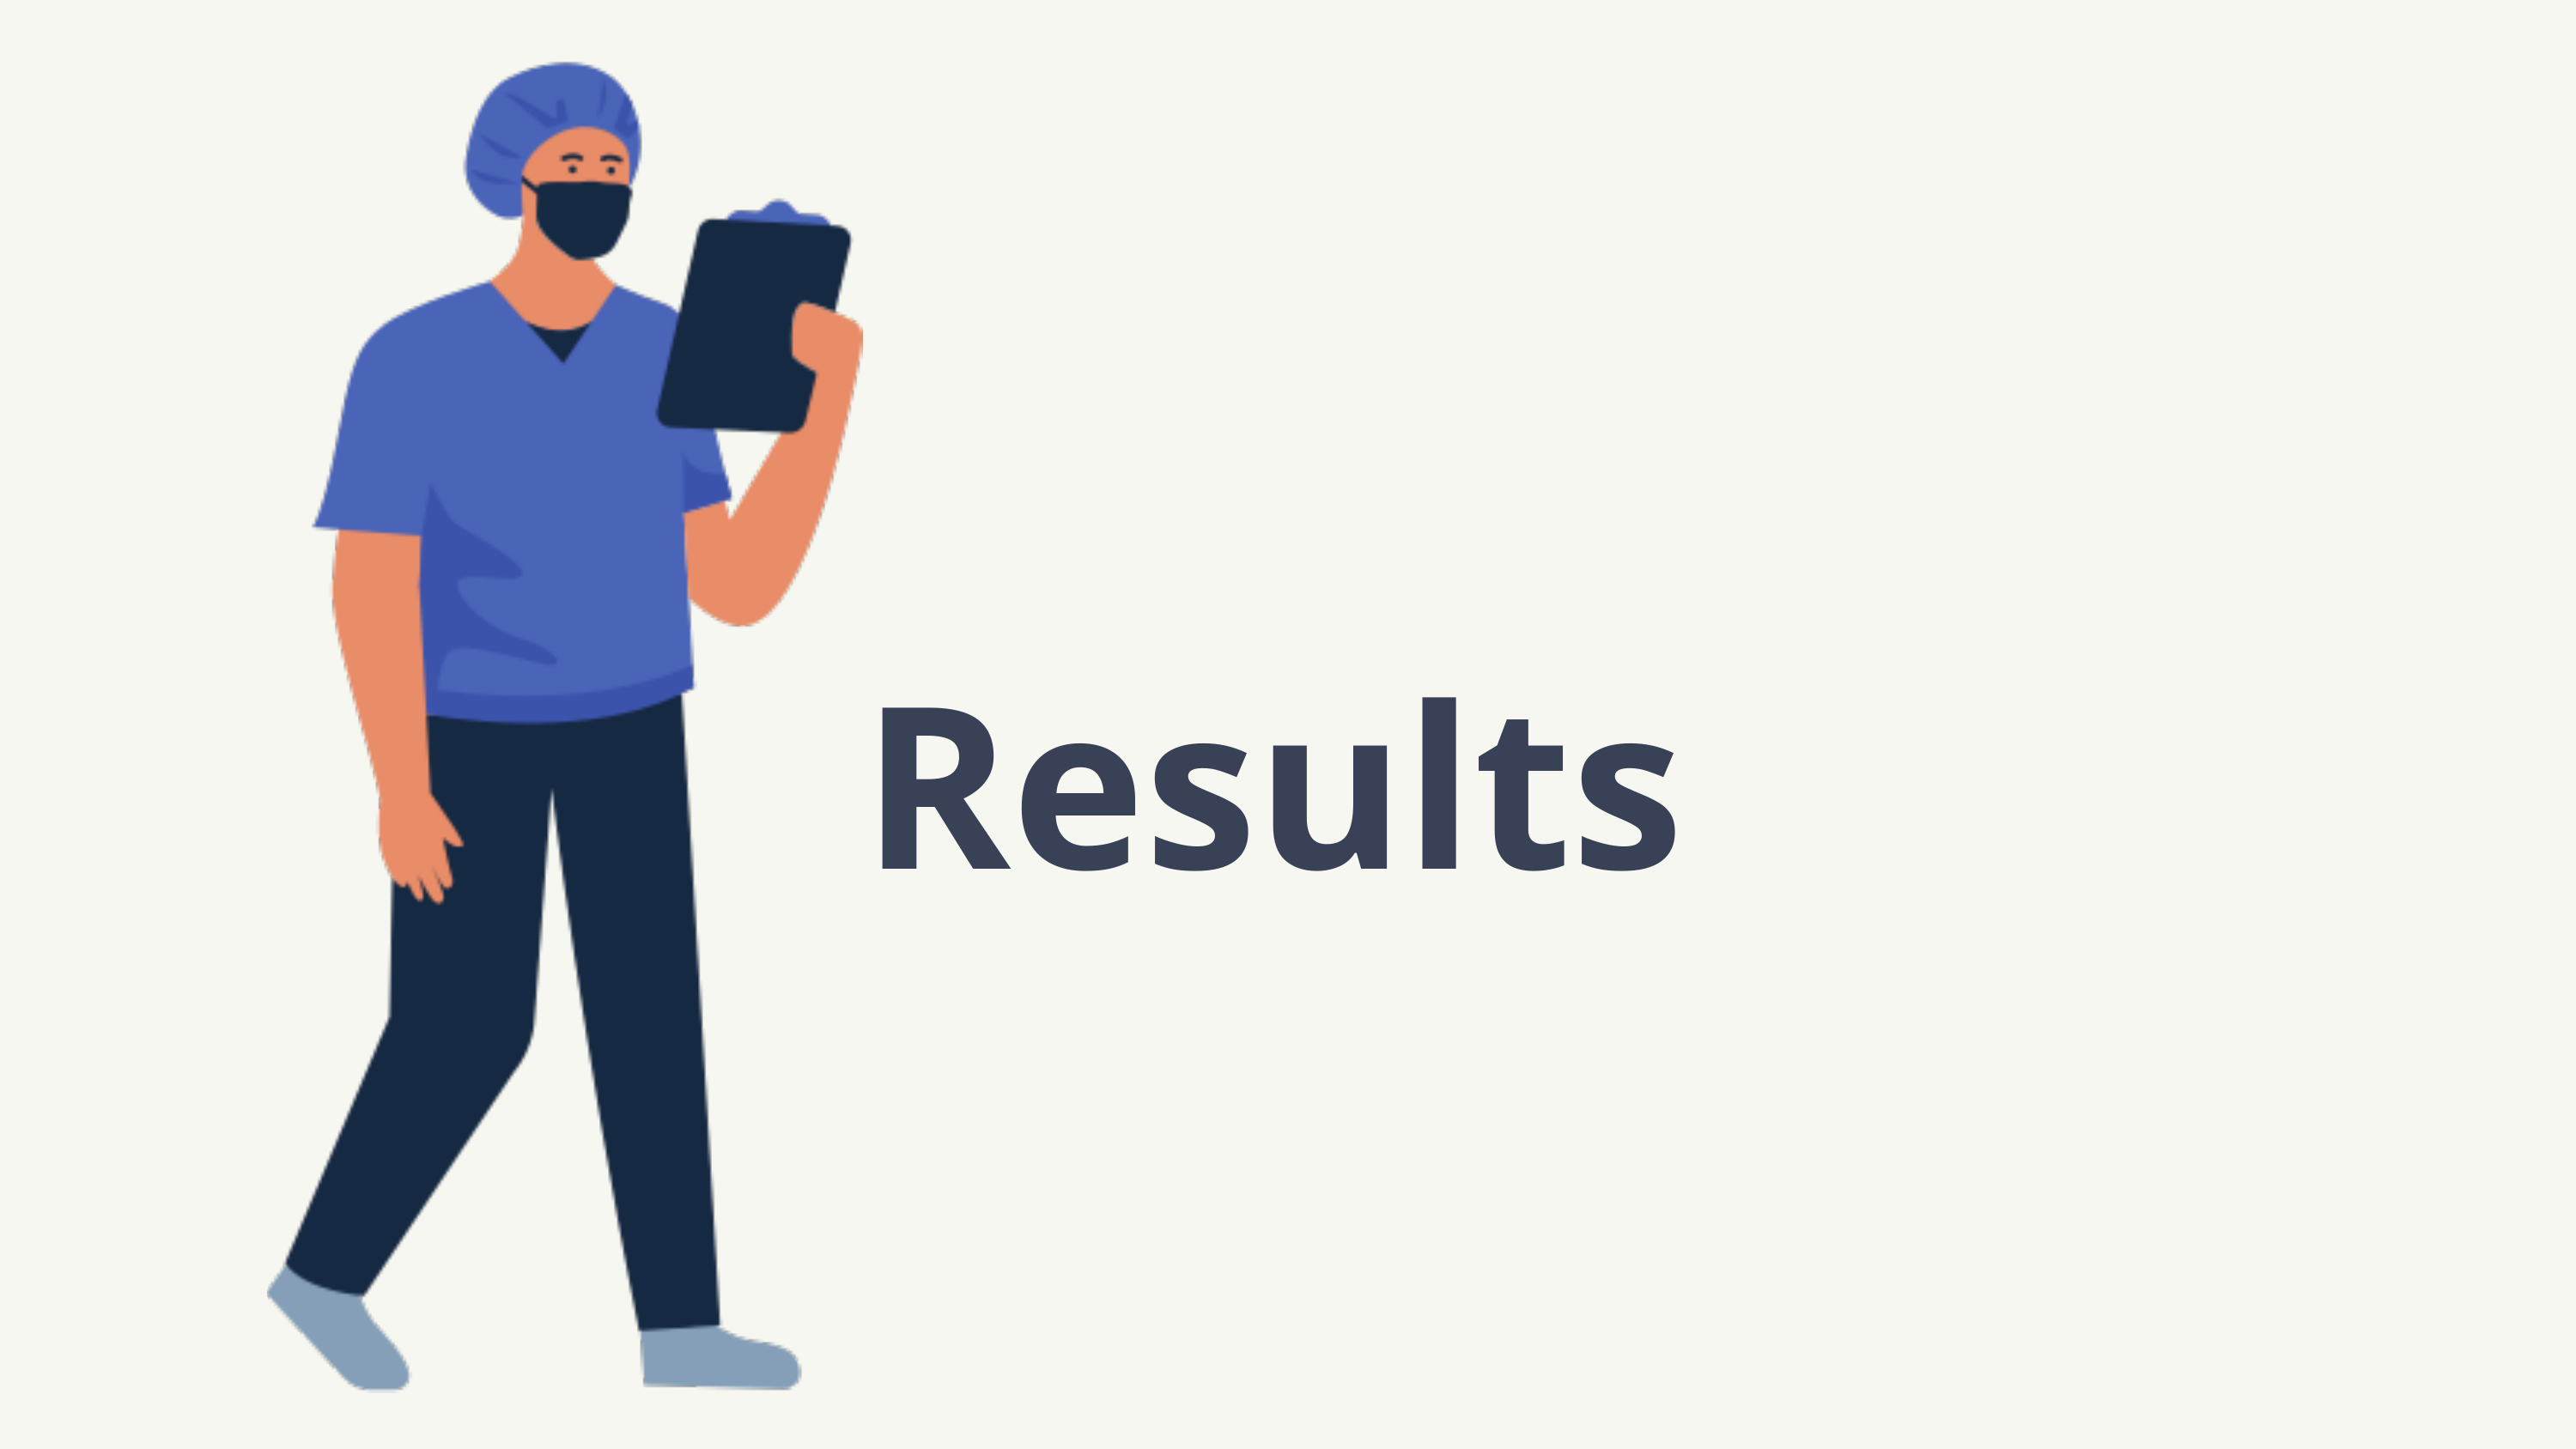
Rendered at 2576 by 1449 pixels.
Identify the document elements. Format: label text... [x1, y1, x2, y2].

text_box [267, 55, 863, 1393]
text_box Results [862, 704, 2253, 914]
